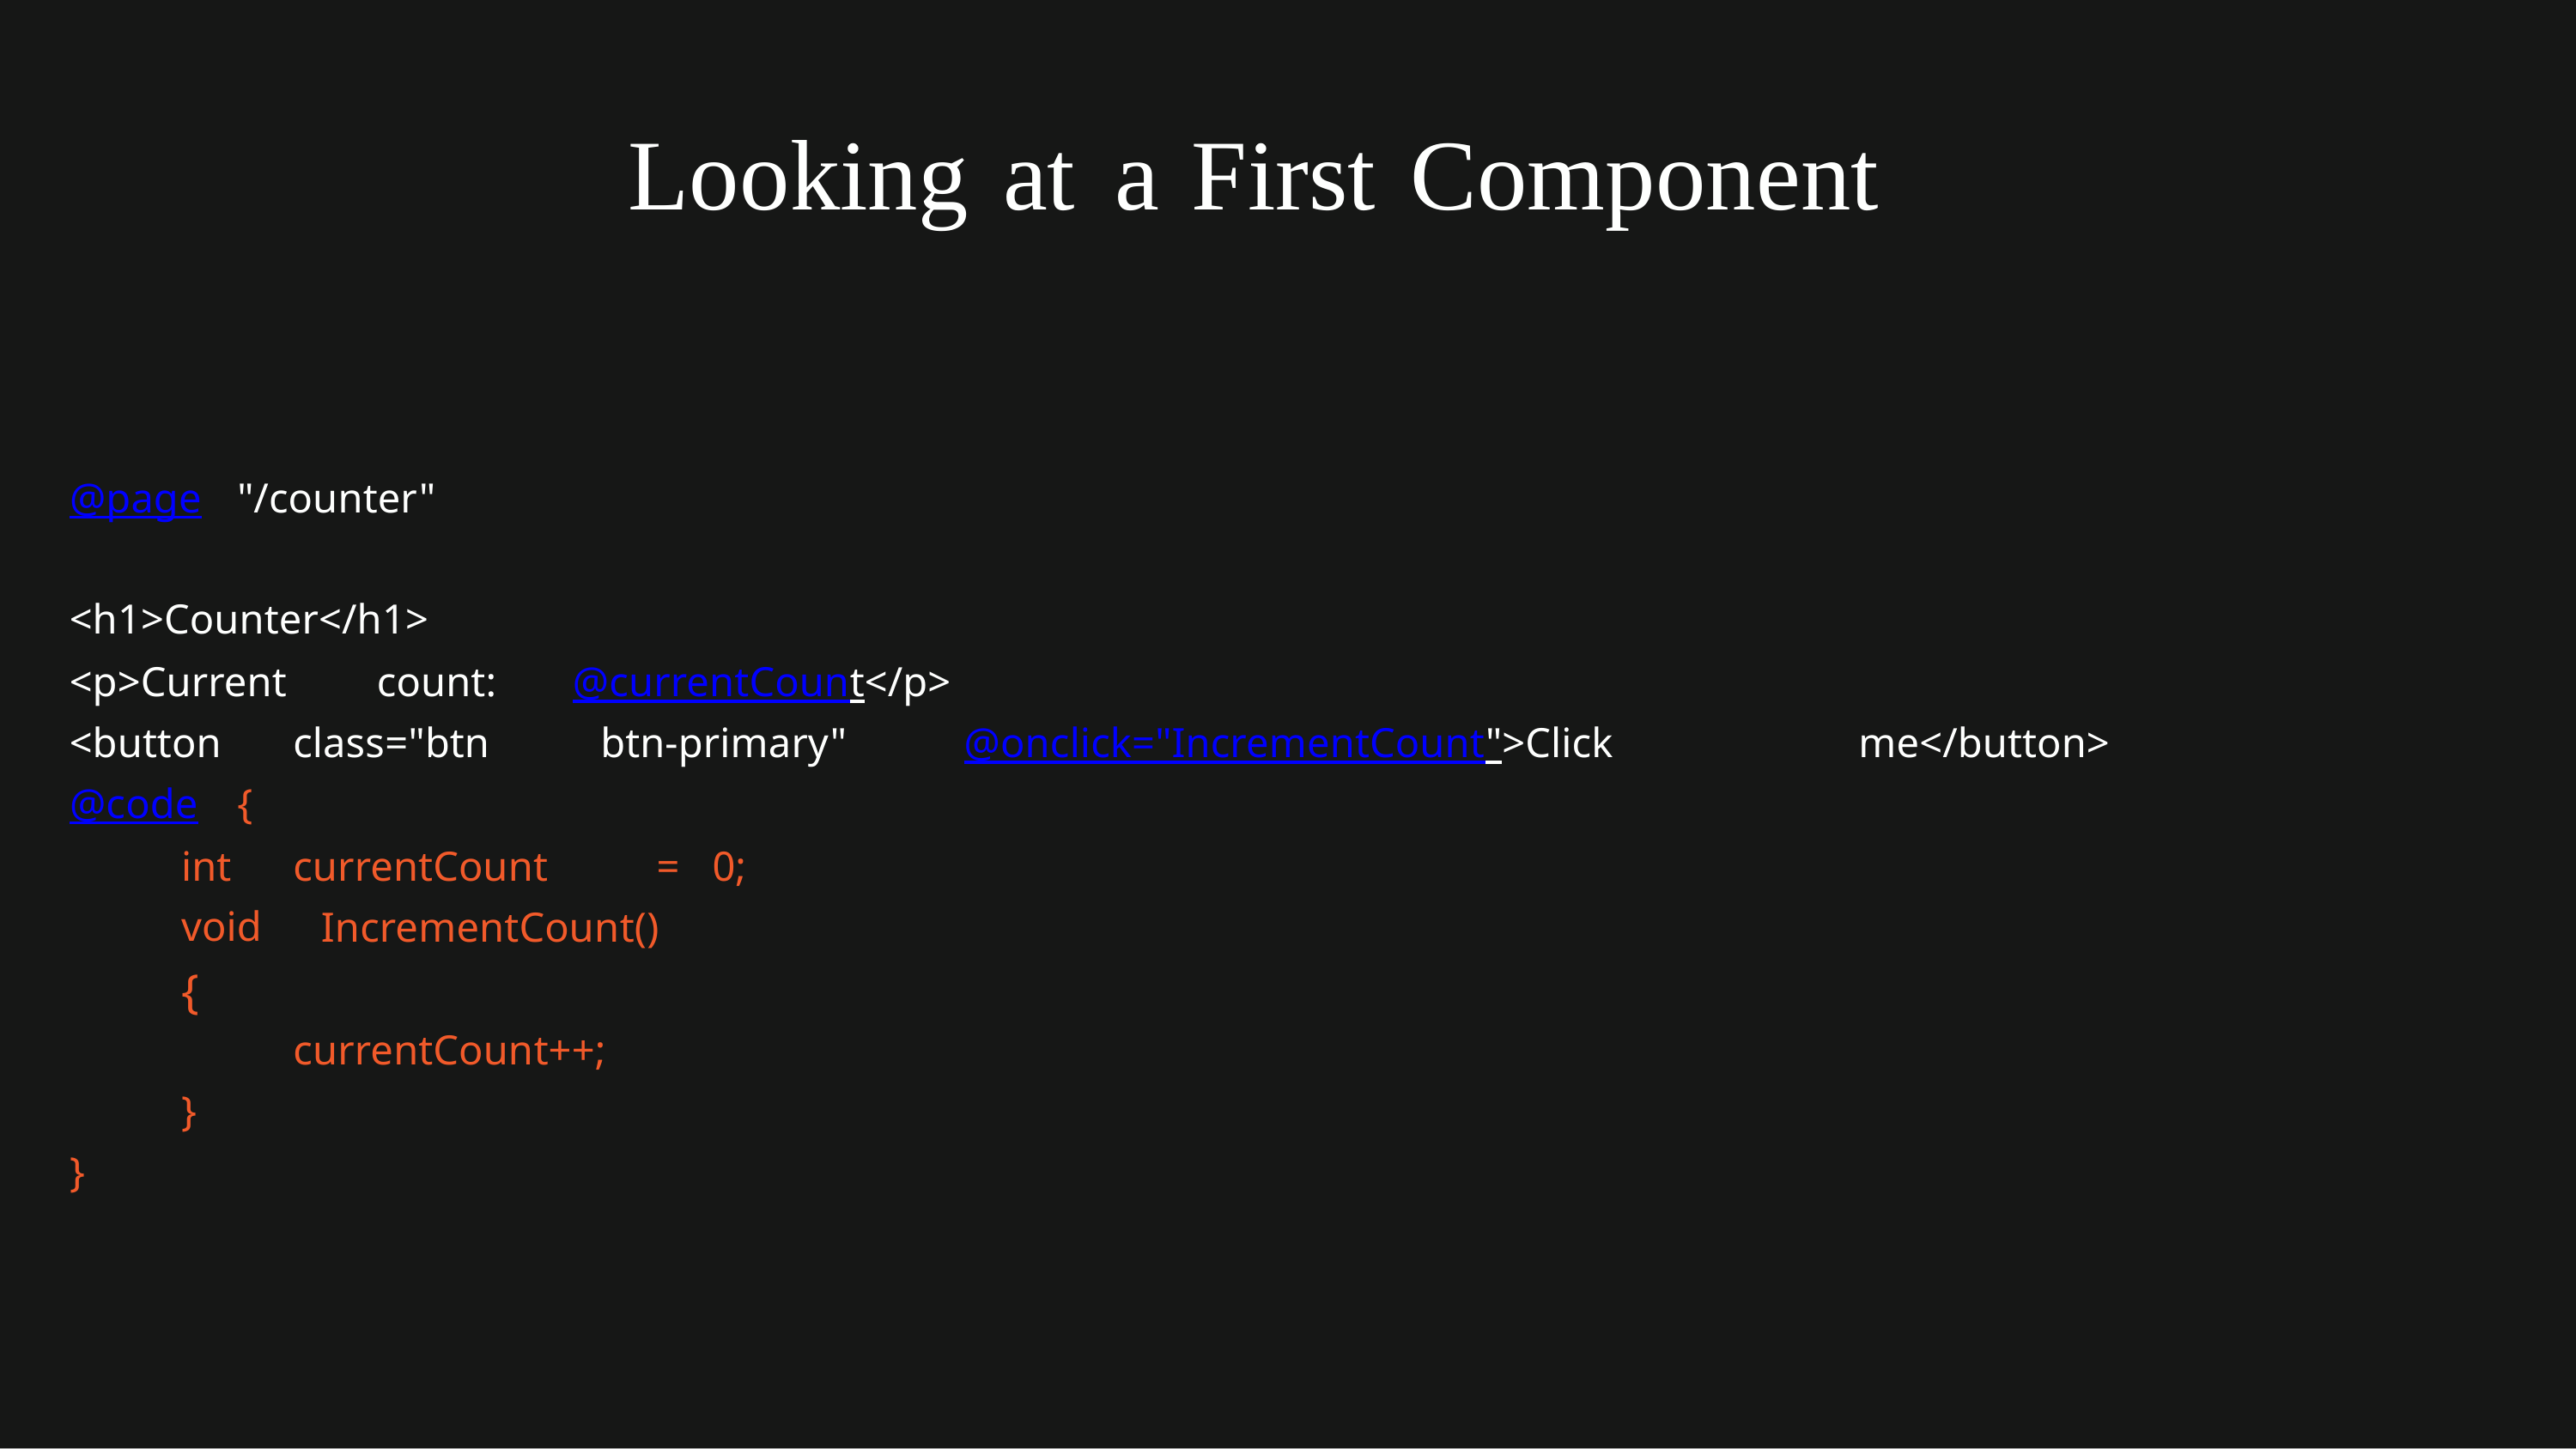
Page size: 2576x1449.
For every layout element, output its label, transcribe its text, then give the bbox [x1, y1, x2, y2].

text_box @page [67, 476, 218, 528]
text_box void { [179, 906, 302, 1018]
text_box class="btn [291, 722, 582, 773]
text_box = [654, 845, 694, 896]
text_box a [1113, 126, 1185, 231]
text_box Looking [626, 126, 996, 231]
text_box currentCount [291, 845, 638, 896]
text_box @onclick="IncrementCount">Click [962, 722, 1839, 773]
text_box 0; [710, 845, 777, 896]
text_box at [1001, 126, 1108, 231]
text_box btn-primary" [598, 722, 945, 773]
text_box <h1>Counter</h1> [67, 598, 526, 649]
text_box "/counter" [235, 476, 526, 528]
text_box } [67, 1151, 106, 1202]
text_box } [179, 1090, 218, 1141]
text_box @currentCount</p> [570, 661, 1057, 712]
text_box count: [374, 661, 554, 712]
text_box Component [1408, 126, 1965, 231]
text_box <p>Current [67, 661, 358, 712]
text_box @code [67, 782, 218, 834]
text_box IncrementCount() [319, 906, 777, 957]
text_box <button [67, 722, 275, 773]
text_box int [179, 845, 274, 896]
text_box currentCount++; [291, 1029, 721, 1080]
text_box { [235, 782, 275, 834]
text_box me</button> [1856, 722, 2175, 773]
text_box [0, 0, 2576, 1449]
text_box First [1189, 126, 1404, 231]
